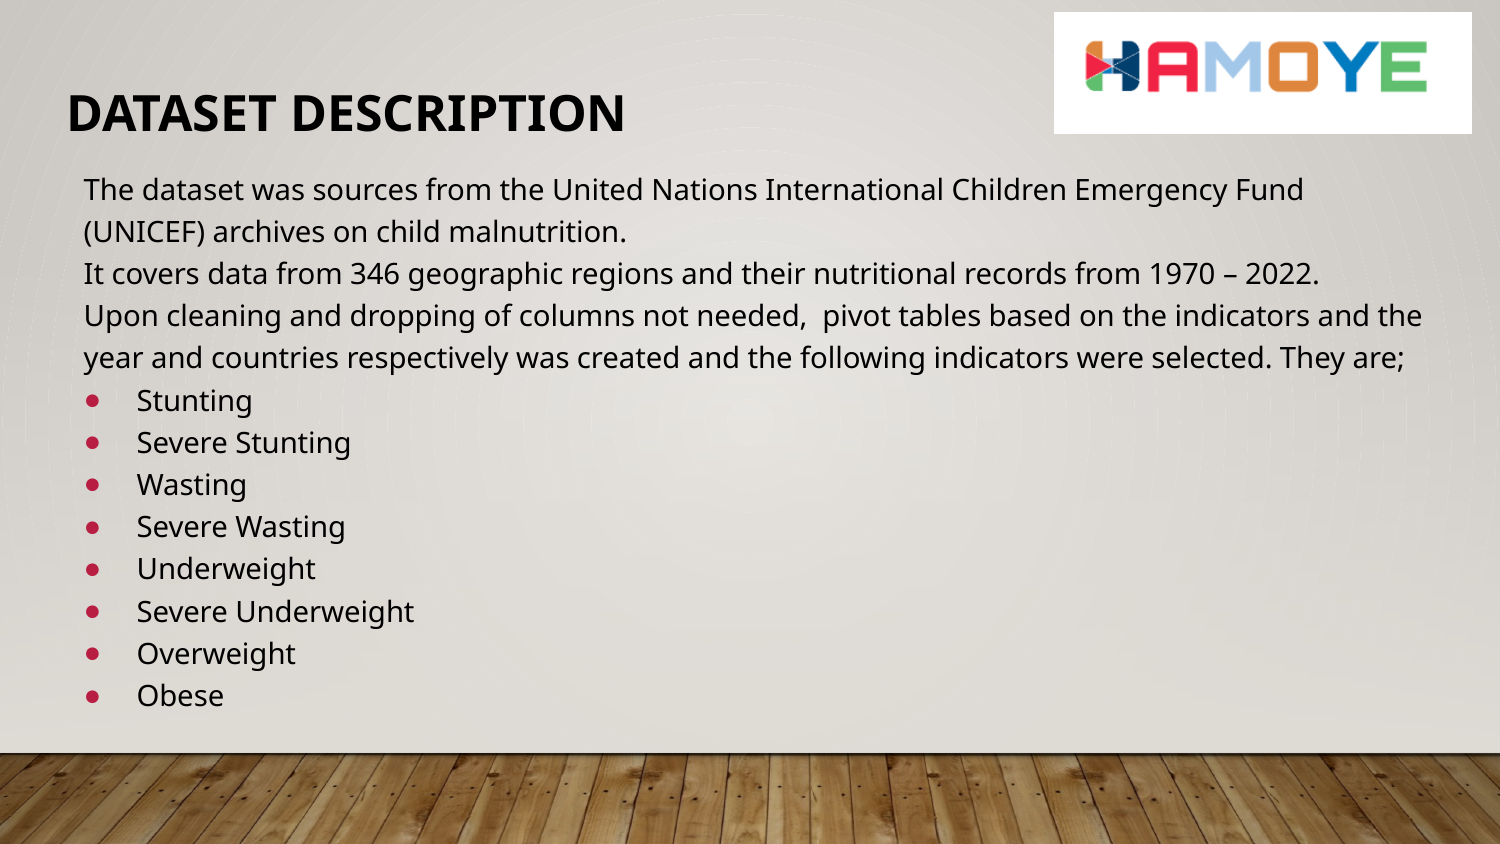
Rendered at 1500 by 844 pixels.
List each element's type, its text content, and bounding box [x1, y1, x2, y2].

list The dataset was sources from the United Nations International Children Emergency Fund (UNICEF) archives on child malnutrition. It covers data from 346 geographic regions and their nutritional records from 1970 – 2022. Upon cleaning and dropping of columns not needed, pivot tables based on the indicators and the year and countries respectively was created and the following indicators were selected. They are; Stunting Severe Stunting Wasting Severe Wasting Underweight Severe Underweight Overweight Obese [51, 148, 1449, 750]
title Dataset Description [51, 72, 1449, 148]
picture [1053, 12, 1473, 135]
picture [0, 753, 1500, 844]
